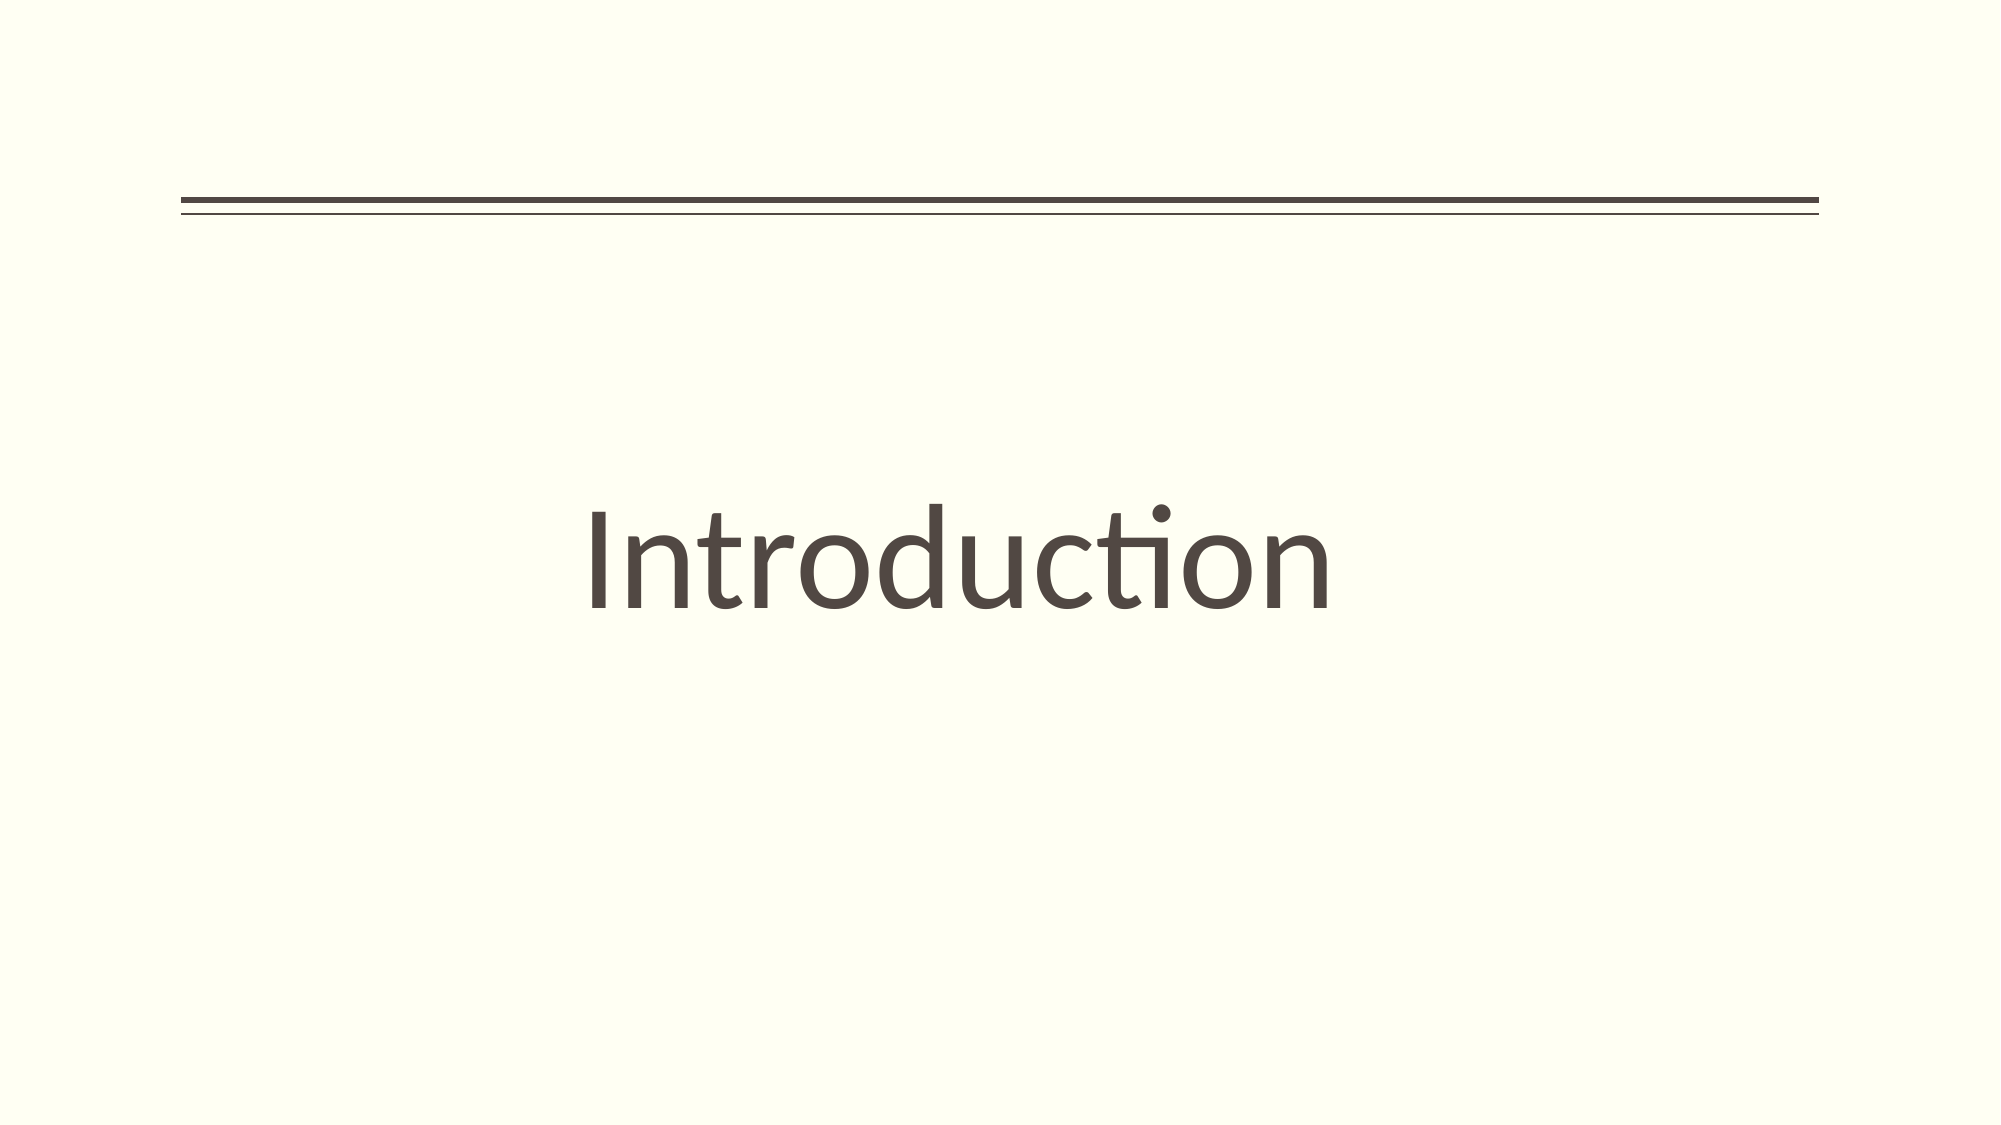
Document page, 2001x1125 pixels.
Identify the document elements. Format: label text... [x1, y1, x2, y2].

title Introduction [580, 476, 1420, 649]
